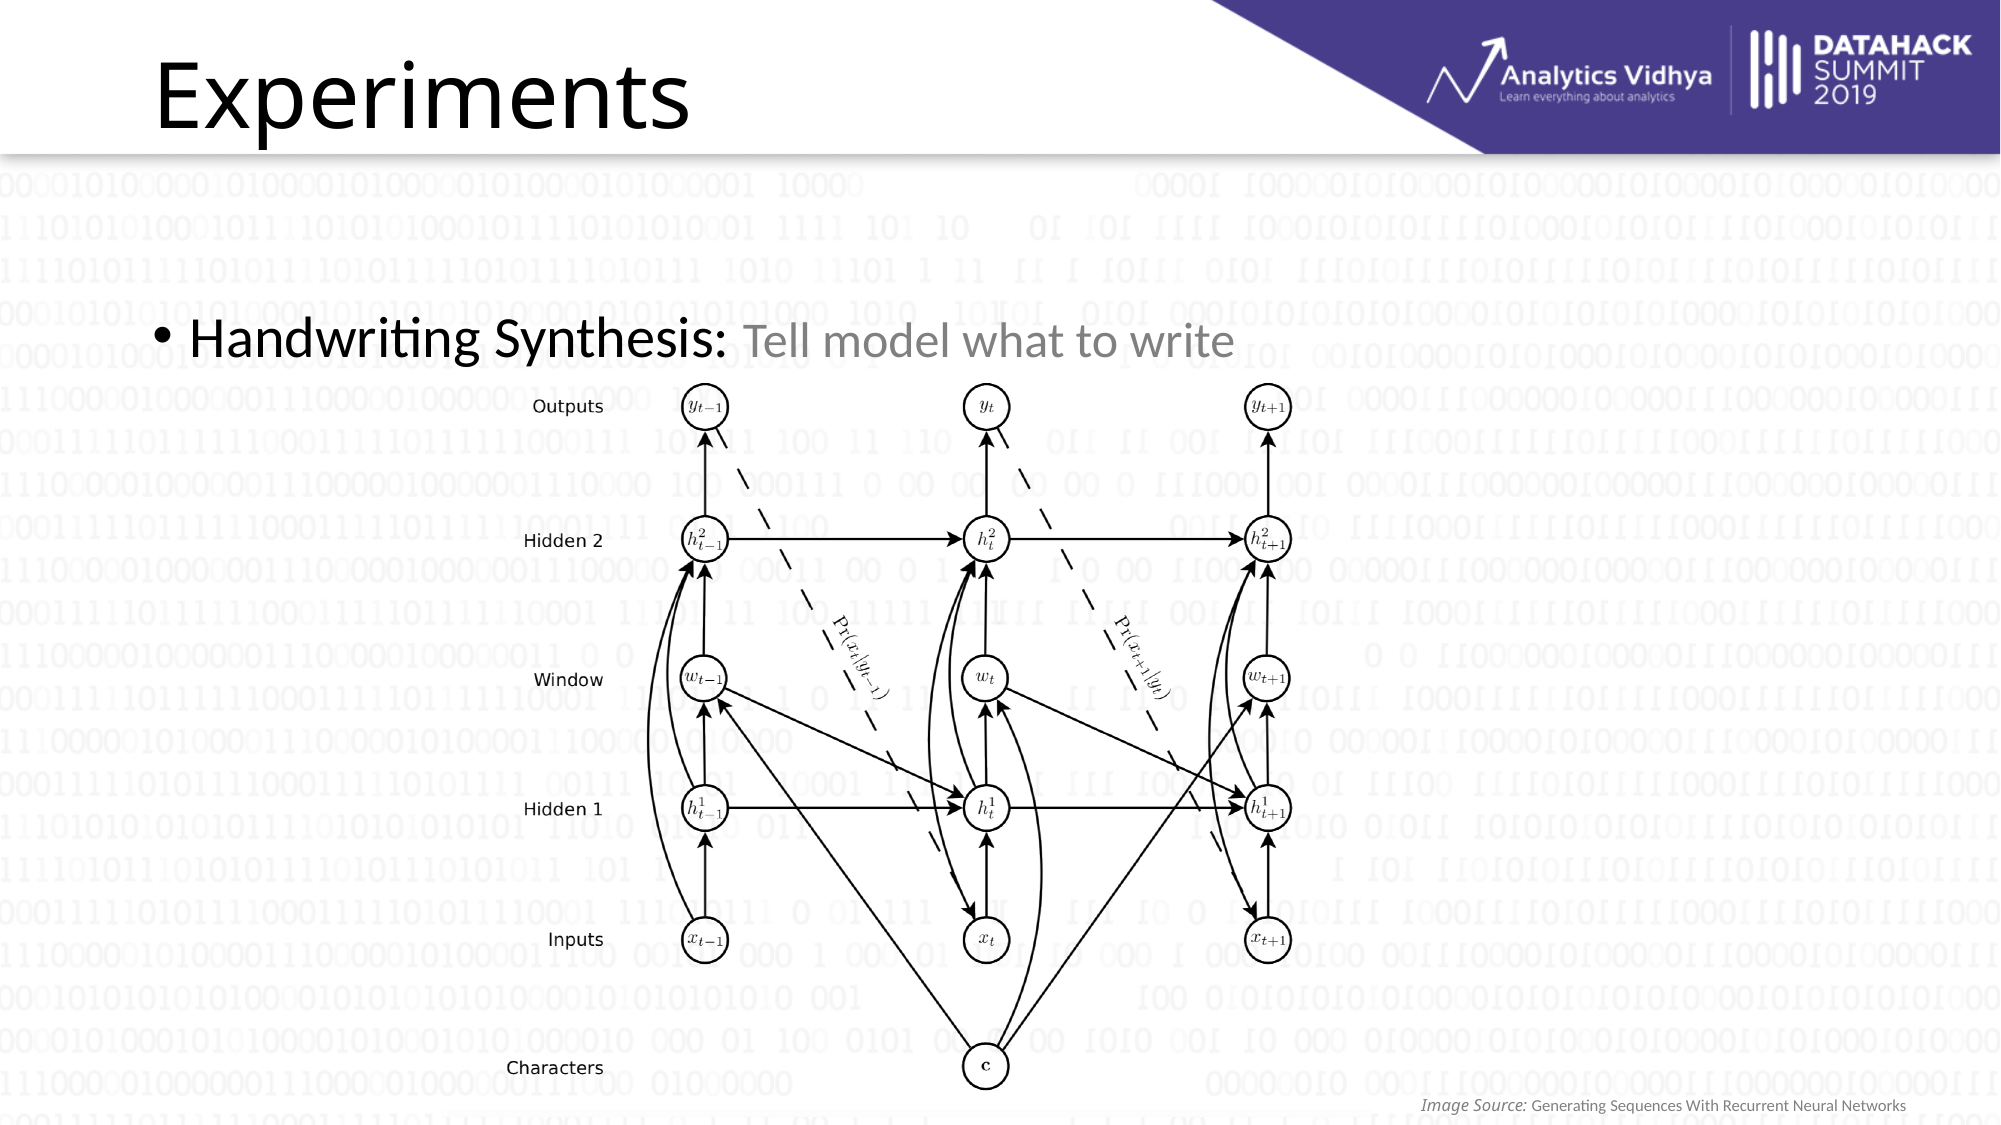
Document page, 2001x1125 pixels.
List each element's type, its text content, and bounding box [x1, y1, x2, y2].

list Handwriting Synthesis: Tell model what to write [137, 299, 1863, 1014]
text_box Image Source: Generating Sequences With Recurrent Neural Networks [1406, 1087, 1922, 1123]
title Experiments [137, 0, 1863, 208]
picture [0, 0, 2001, 1125]
